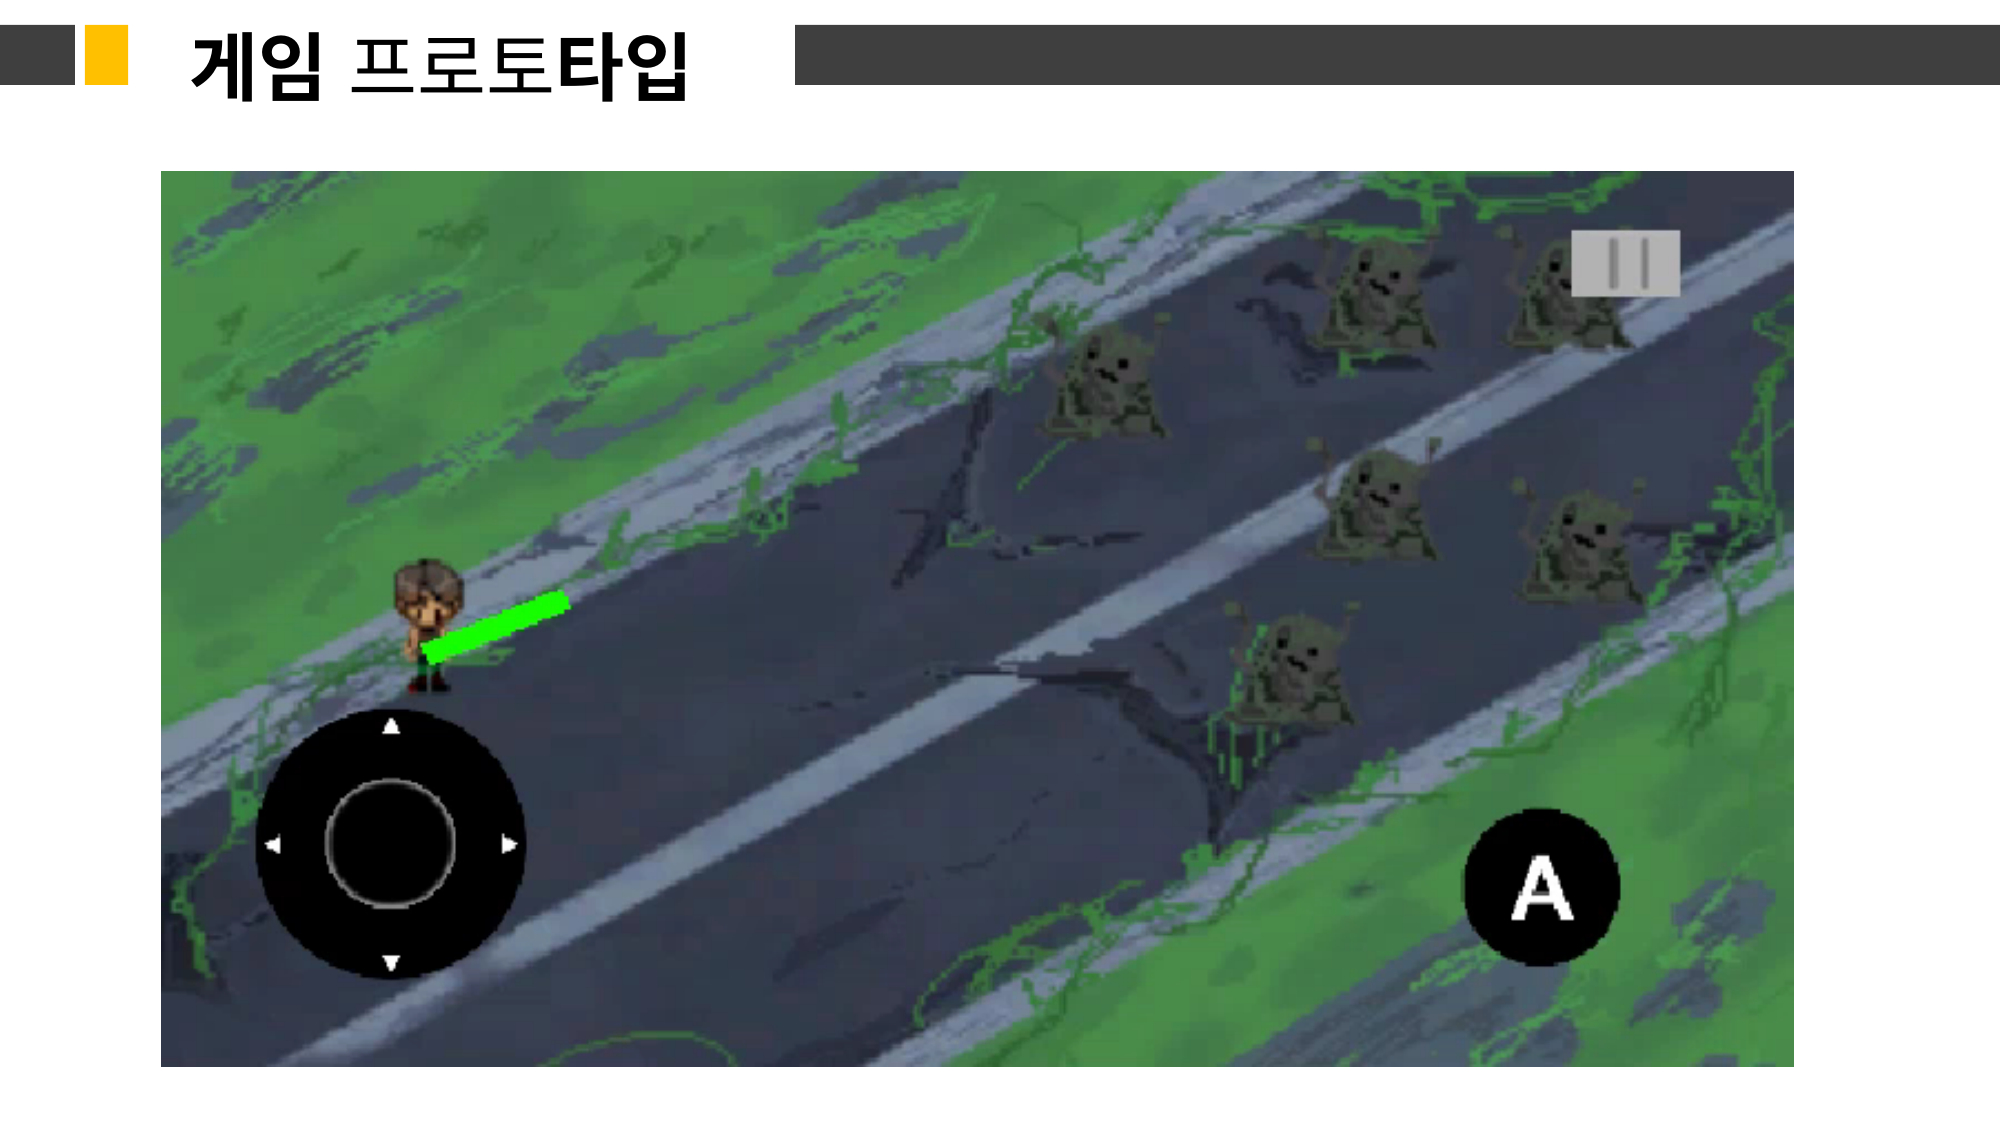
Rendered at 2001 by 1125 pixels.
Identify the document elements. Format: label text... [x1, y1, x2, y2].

text_box [84, 75, 129, 86]
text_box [161, 171, 1795, 1068]
text_box [0, 75, 76, 86]
text_box [794, 75, 2000, 86]
text_box 게임 프로토타입 [174, 75, 709, 171]
text_box [0, 0, 2000, 75]
